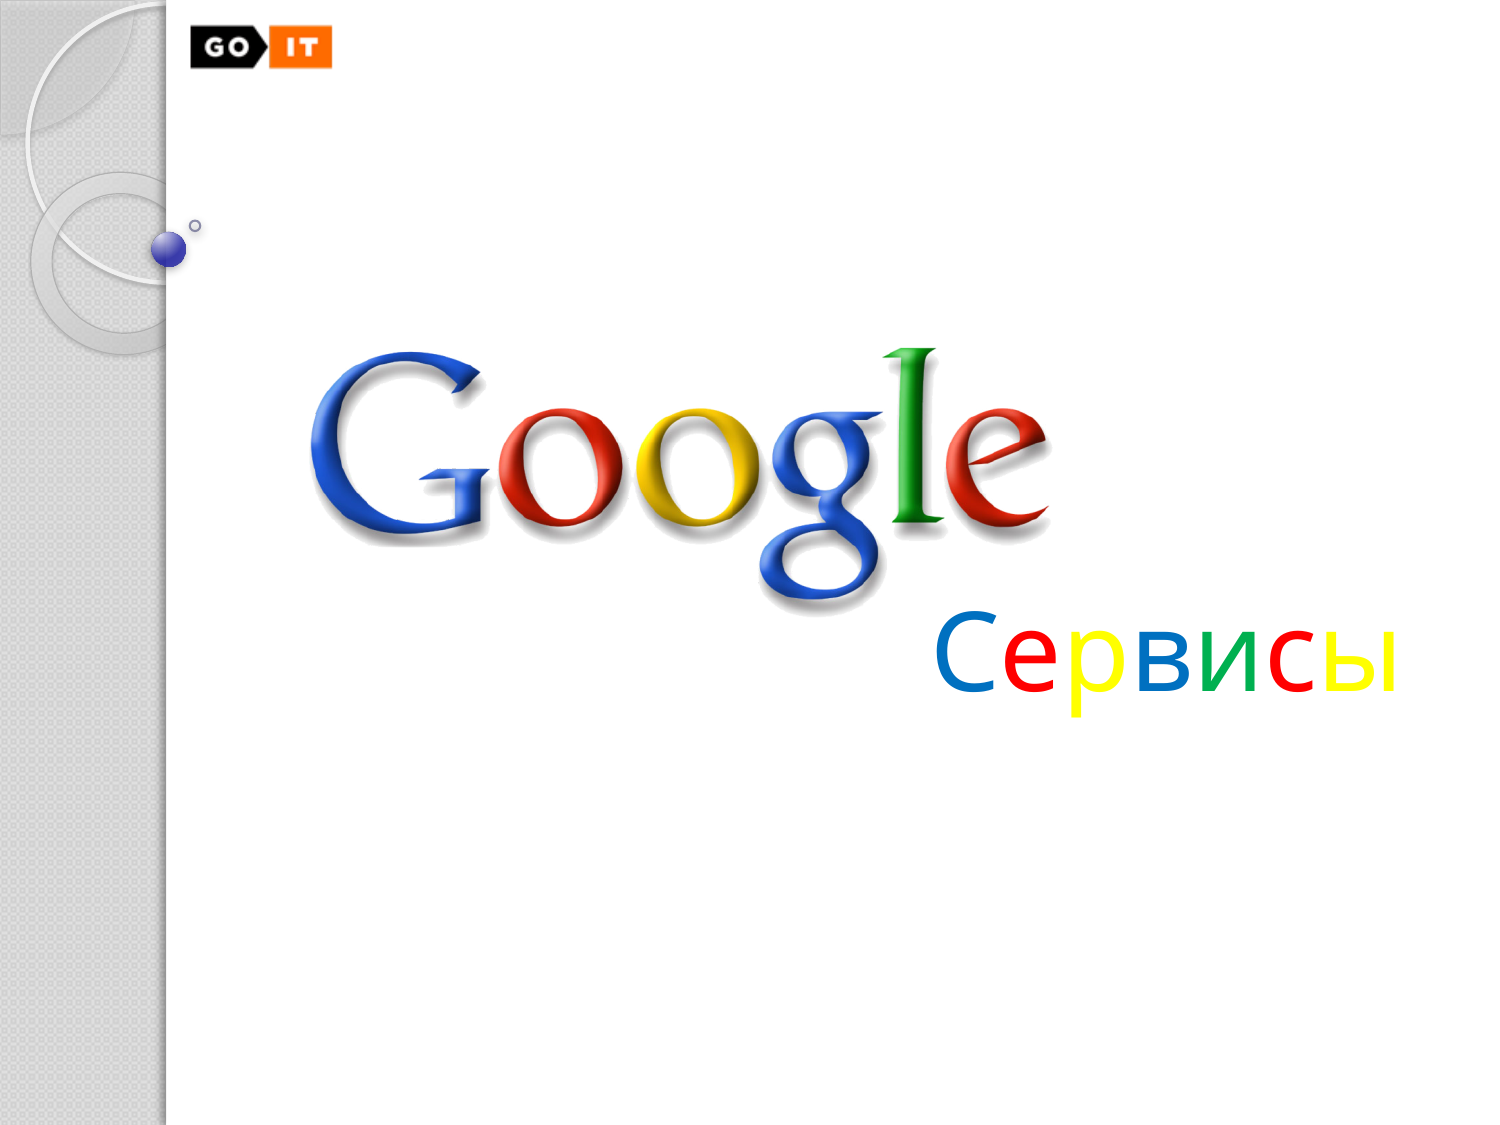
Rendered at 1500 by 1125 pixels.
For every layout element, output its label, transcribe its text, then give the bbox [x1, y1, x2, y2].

title Сервисы [915, 479, 1500, 721]
picture [182, 18, 337, 74]
picture [288, 339, 1072, 624]
